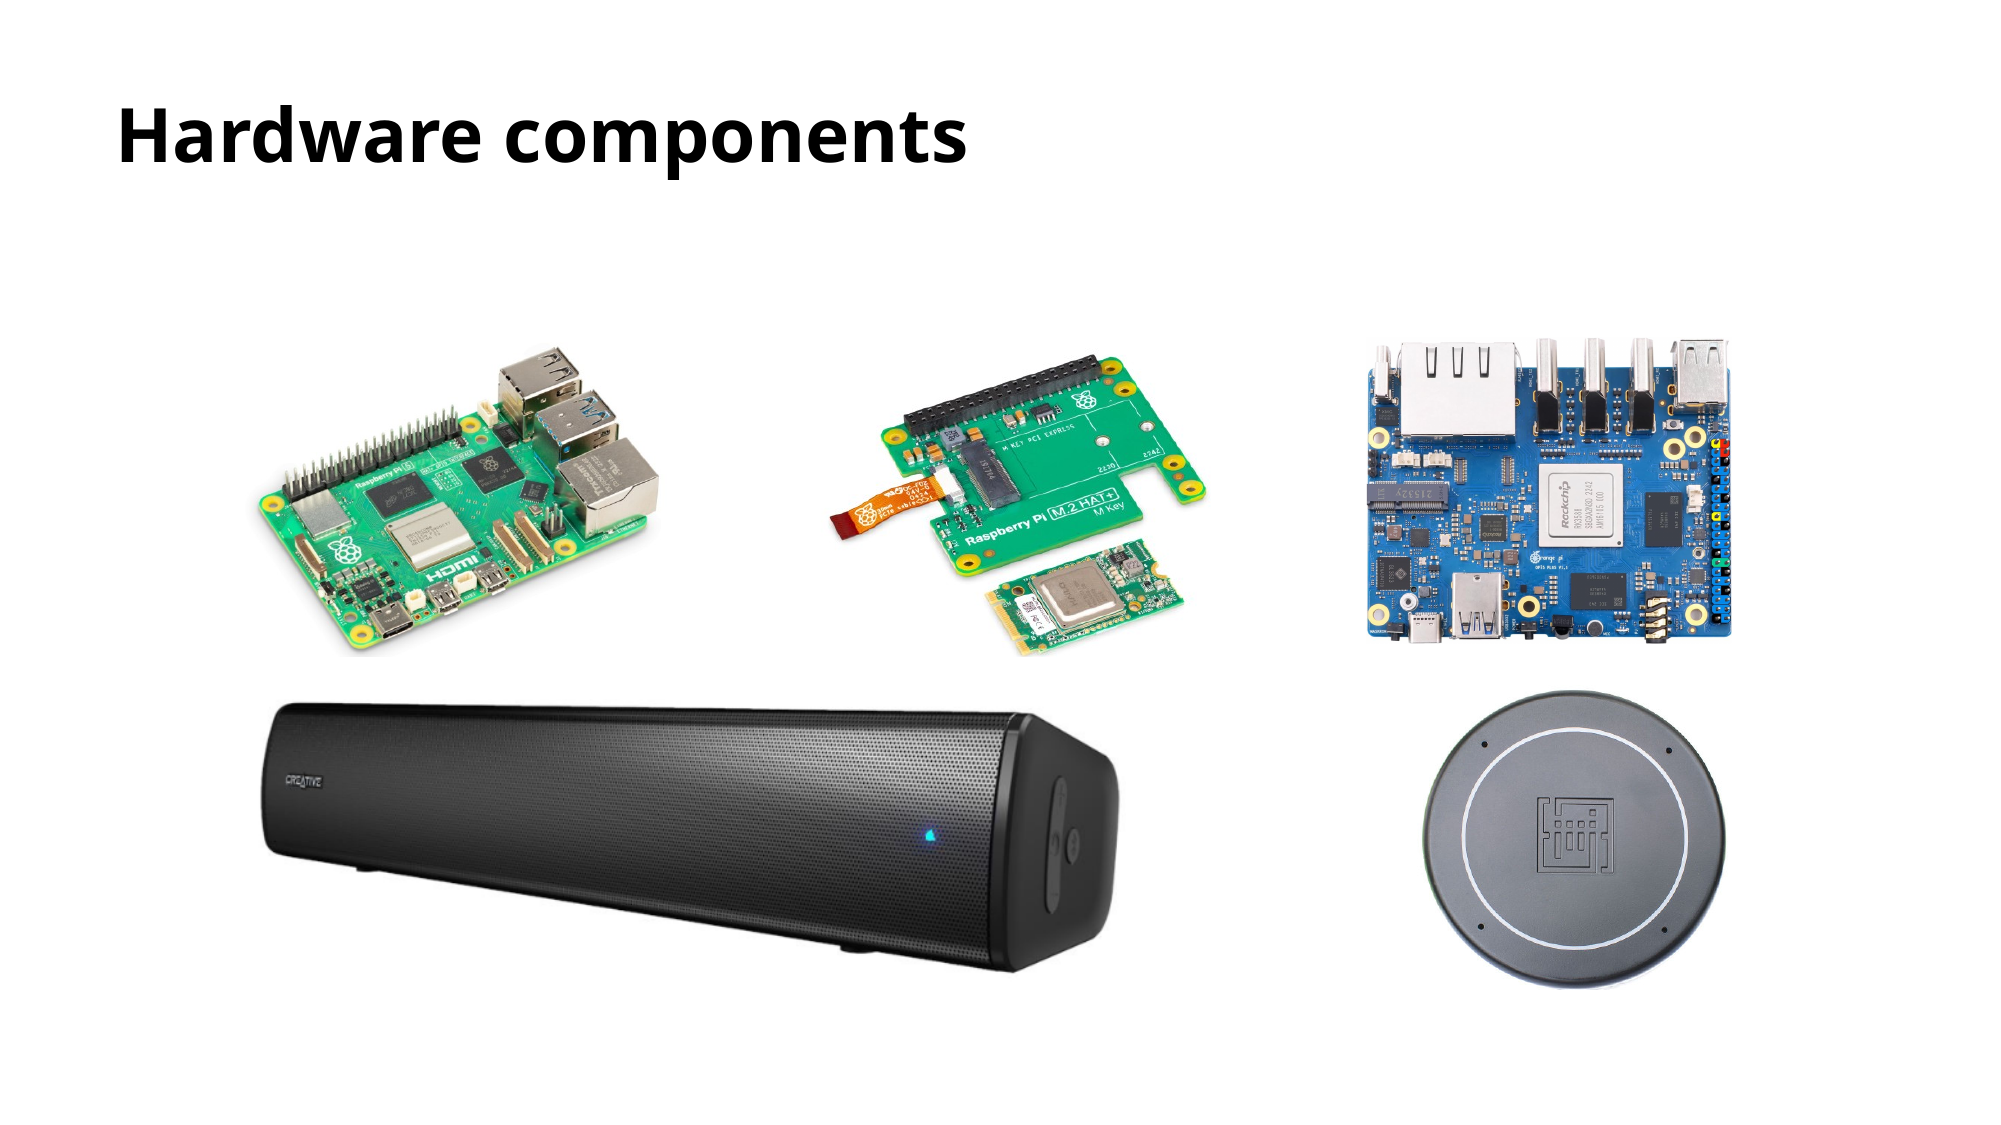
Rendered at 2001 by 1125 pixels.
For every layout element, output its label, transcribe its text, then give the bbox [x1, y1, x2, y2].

picture [1415, 684, 1732, 990]
picture [1366, 337, 1732, 644]
title Hardware components [100, 90, 1849, 276]
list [245, 337, 669, 657]
picture [245, 337, 1230, 1017]
